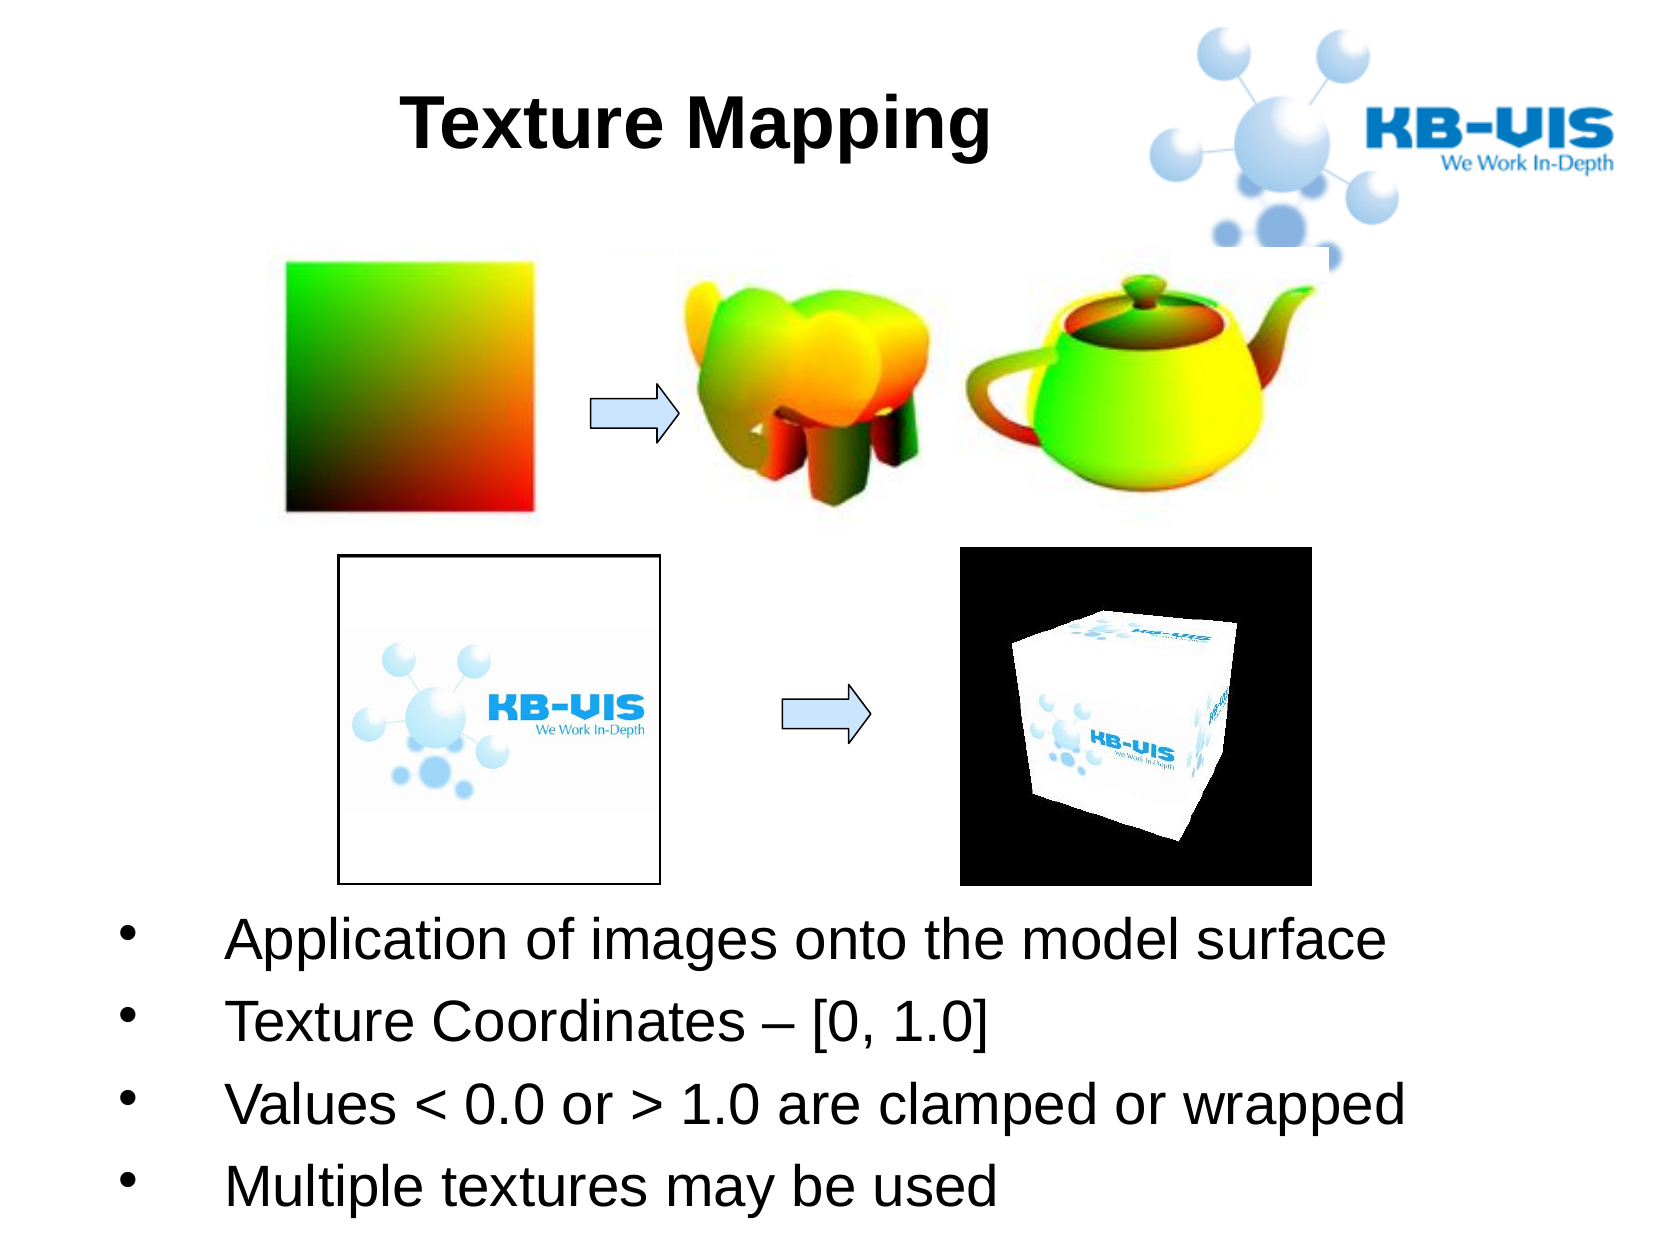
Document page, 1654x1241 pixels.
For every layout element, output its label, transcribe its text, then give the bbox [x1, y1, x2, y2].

picture [0, 0, 1654, 1241]
title Texture Mapping [82, 17, 1312, 225]
text_box [782, 684, 871, 744]
text_box Application of images onto the model surface Texture Coordinates – [0, 1.0] Values < 0.0 or > 1.0 are clamped or wrapped Multiple textures may be used [82, 896, 1571, 1241]
